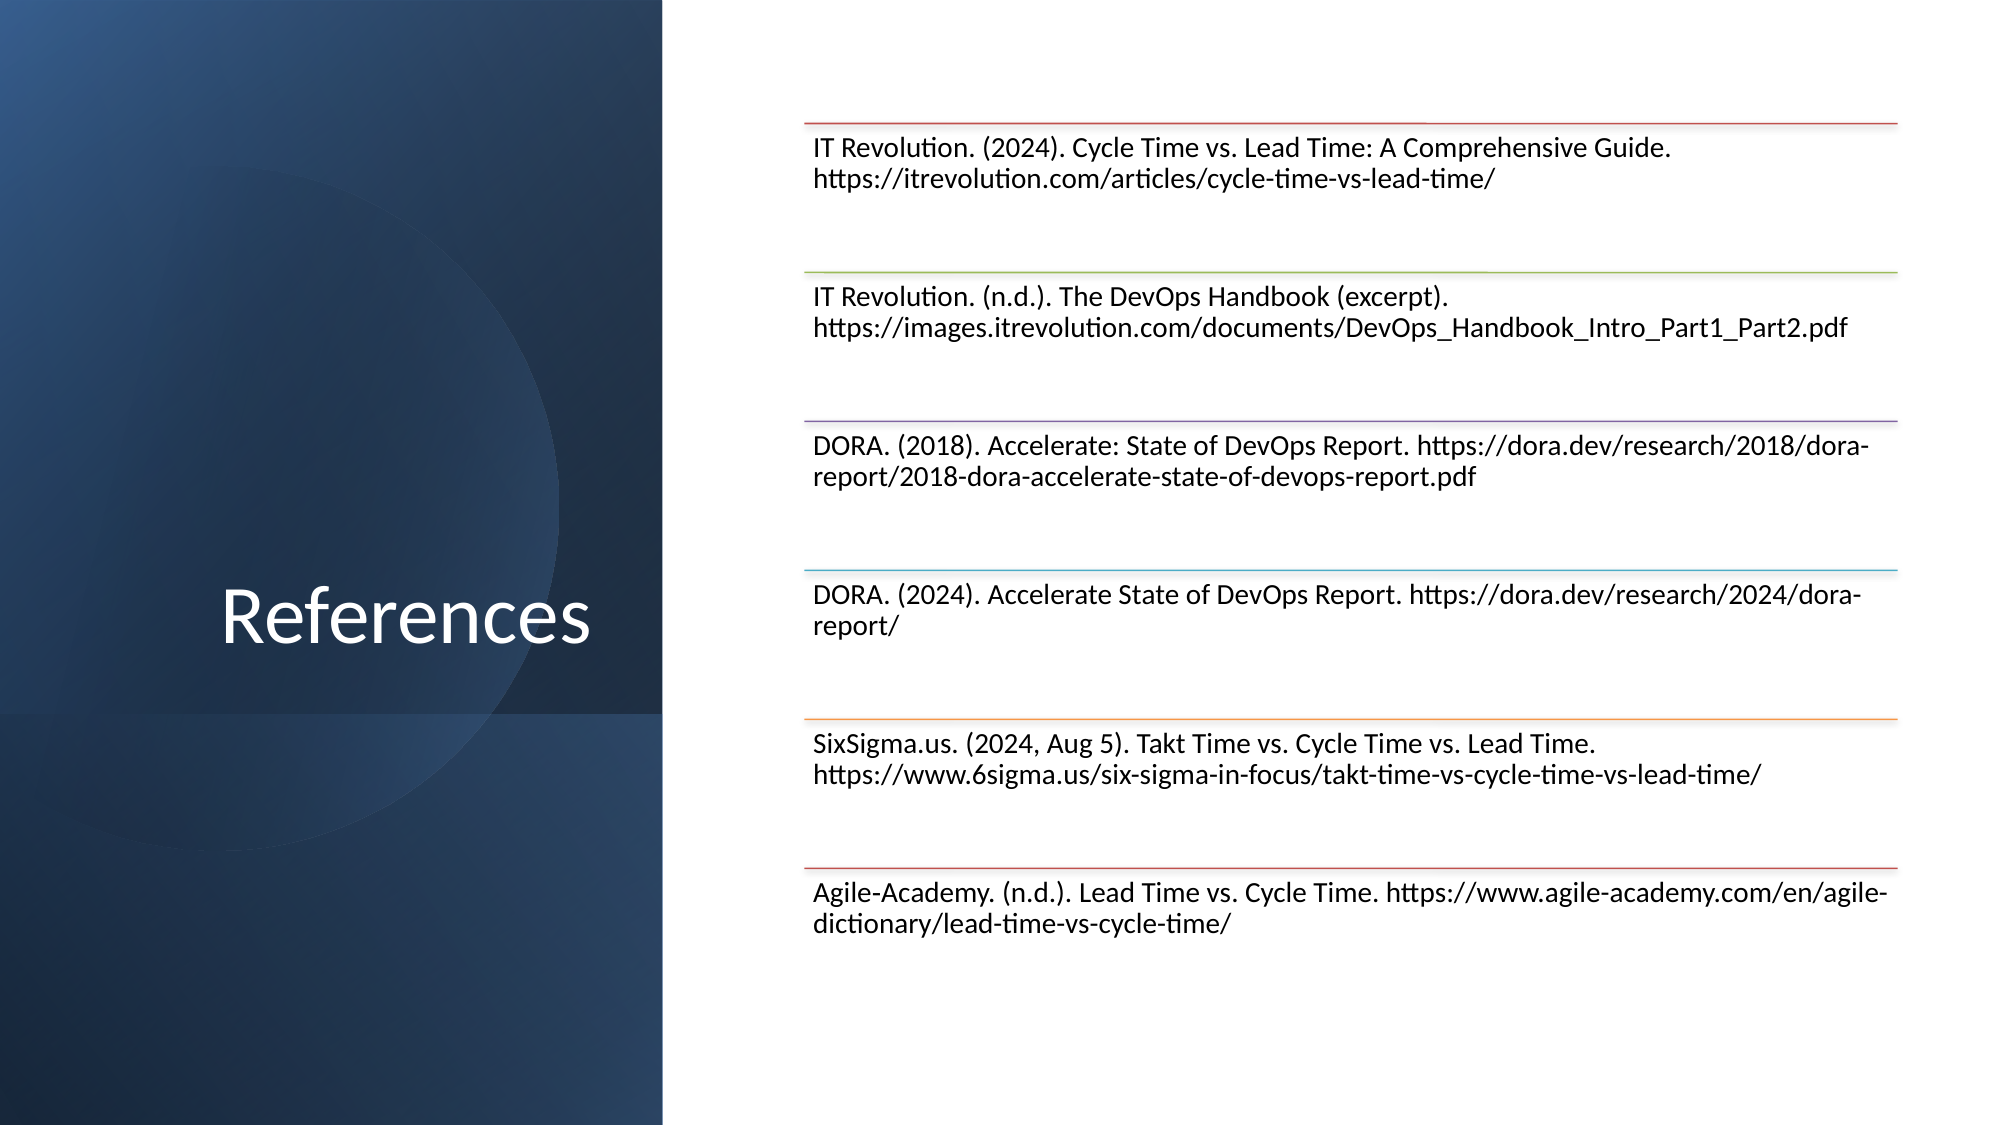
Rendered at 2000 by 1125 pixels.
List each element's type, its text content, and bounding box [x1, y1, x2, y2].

text_box [664, 0, 2000, 1125]
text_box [804, 122, 1898, 1018]
title References [96, 276, 608, 670]
text_box [0, 0, 664, 1125]
